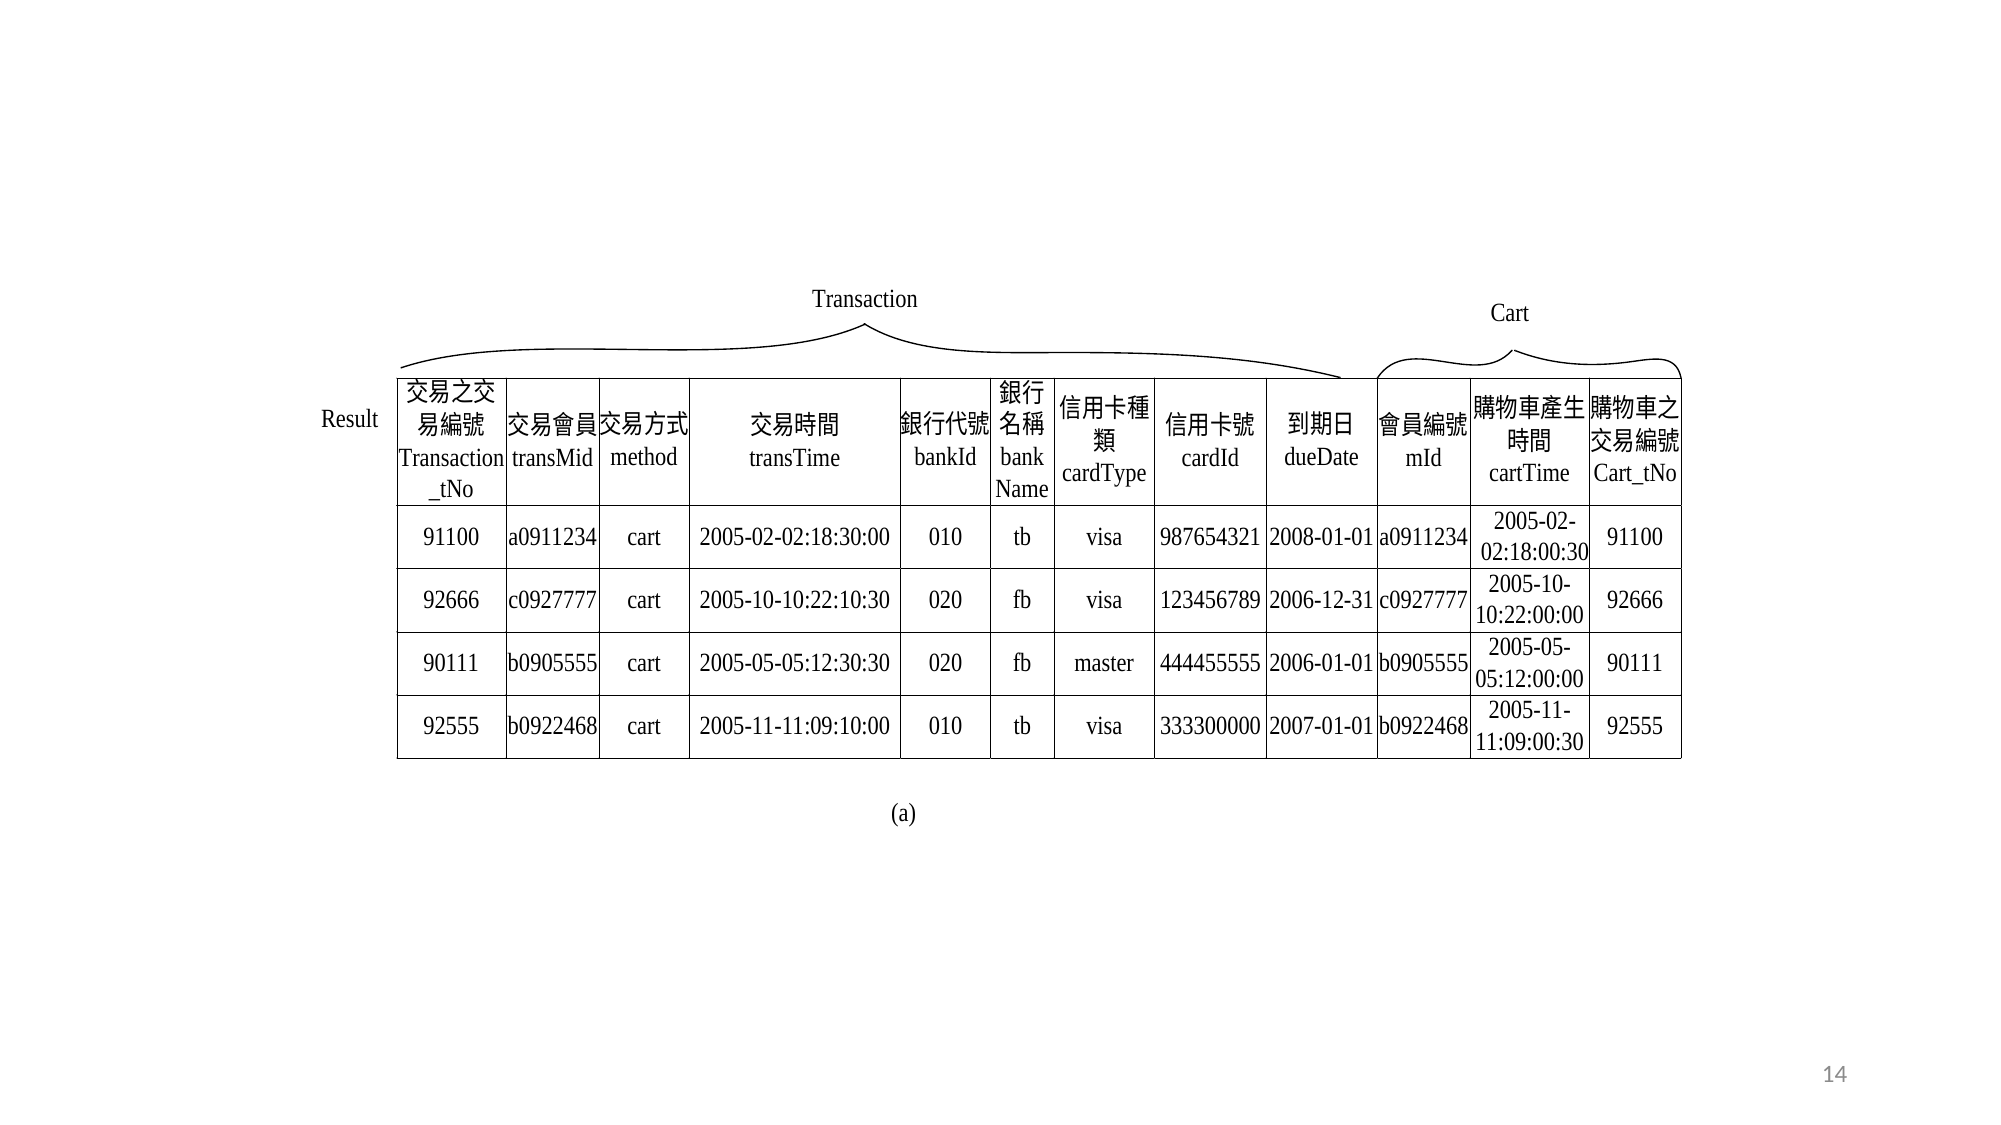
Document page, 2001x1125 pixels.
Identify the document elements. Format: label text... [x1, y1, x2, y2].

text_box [305, 268, 1711, 857]
slide_number 14 [1412, 1042, 1863, 1103]
